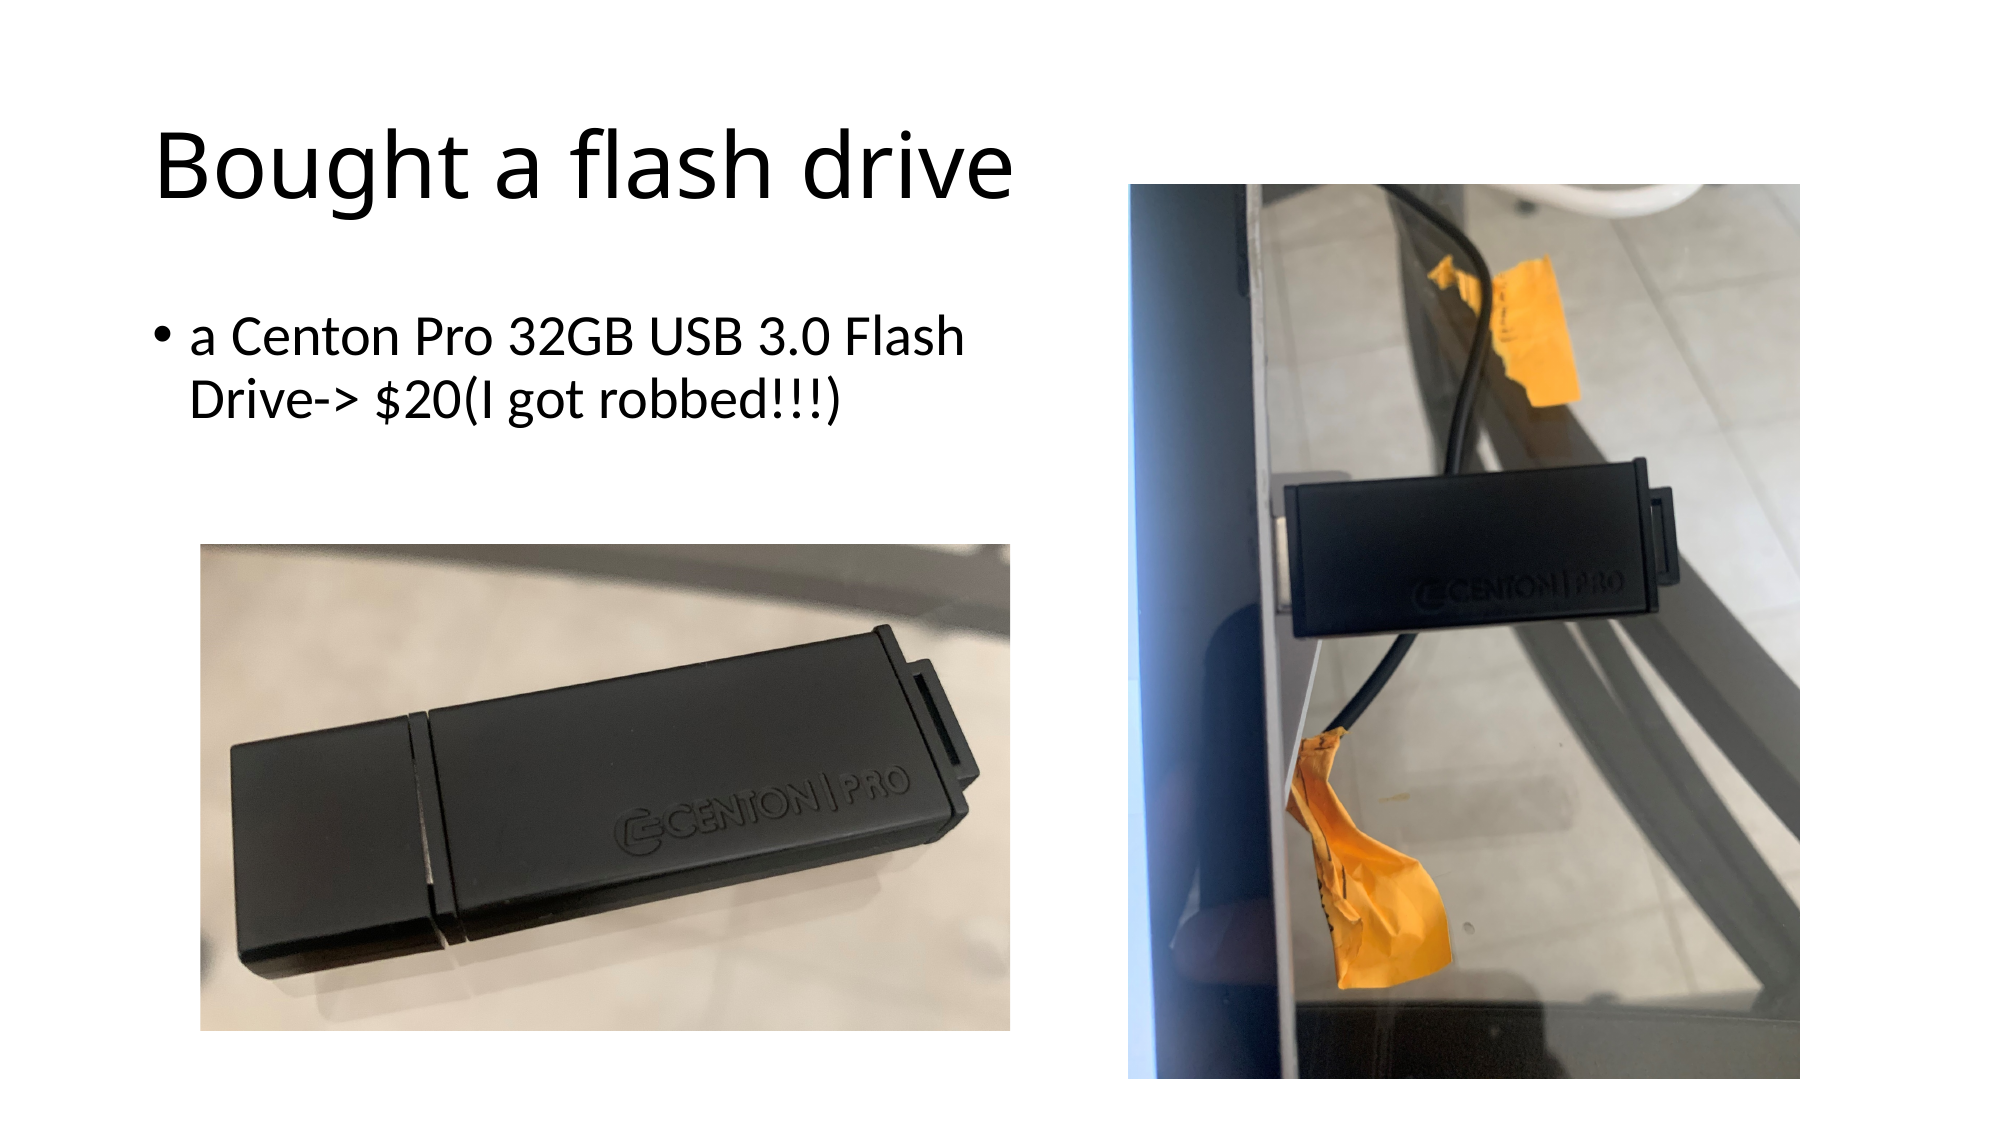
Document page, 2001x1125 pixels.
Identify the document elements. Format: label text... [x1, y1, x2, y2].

picture [1128, 184, 1800, 1079]
picture [200, 544, 1011, 1031]
title Bought a flash drive [137, 59, 1863, 278]
list a Centon Pro 32GB USB 3.0 Flash Drive-> $20(I got robbed!!!) [137, 297, 1111, 524]
